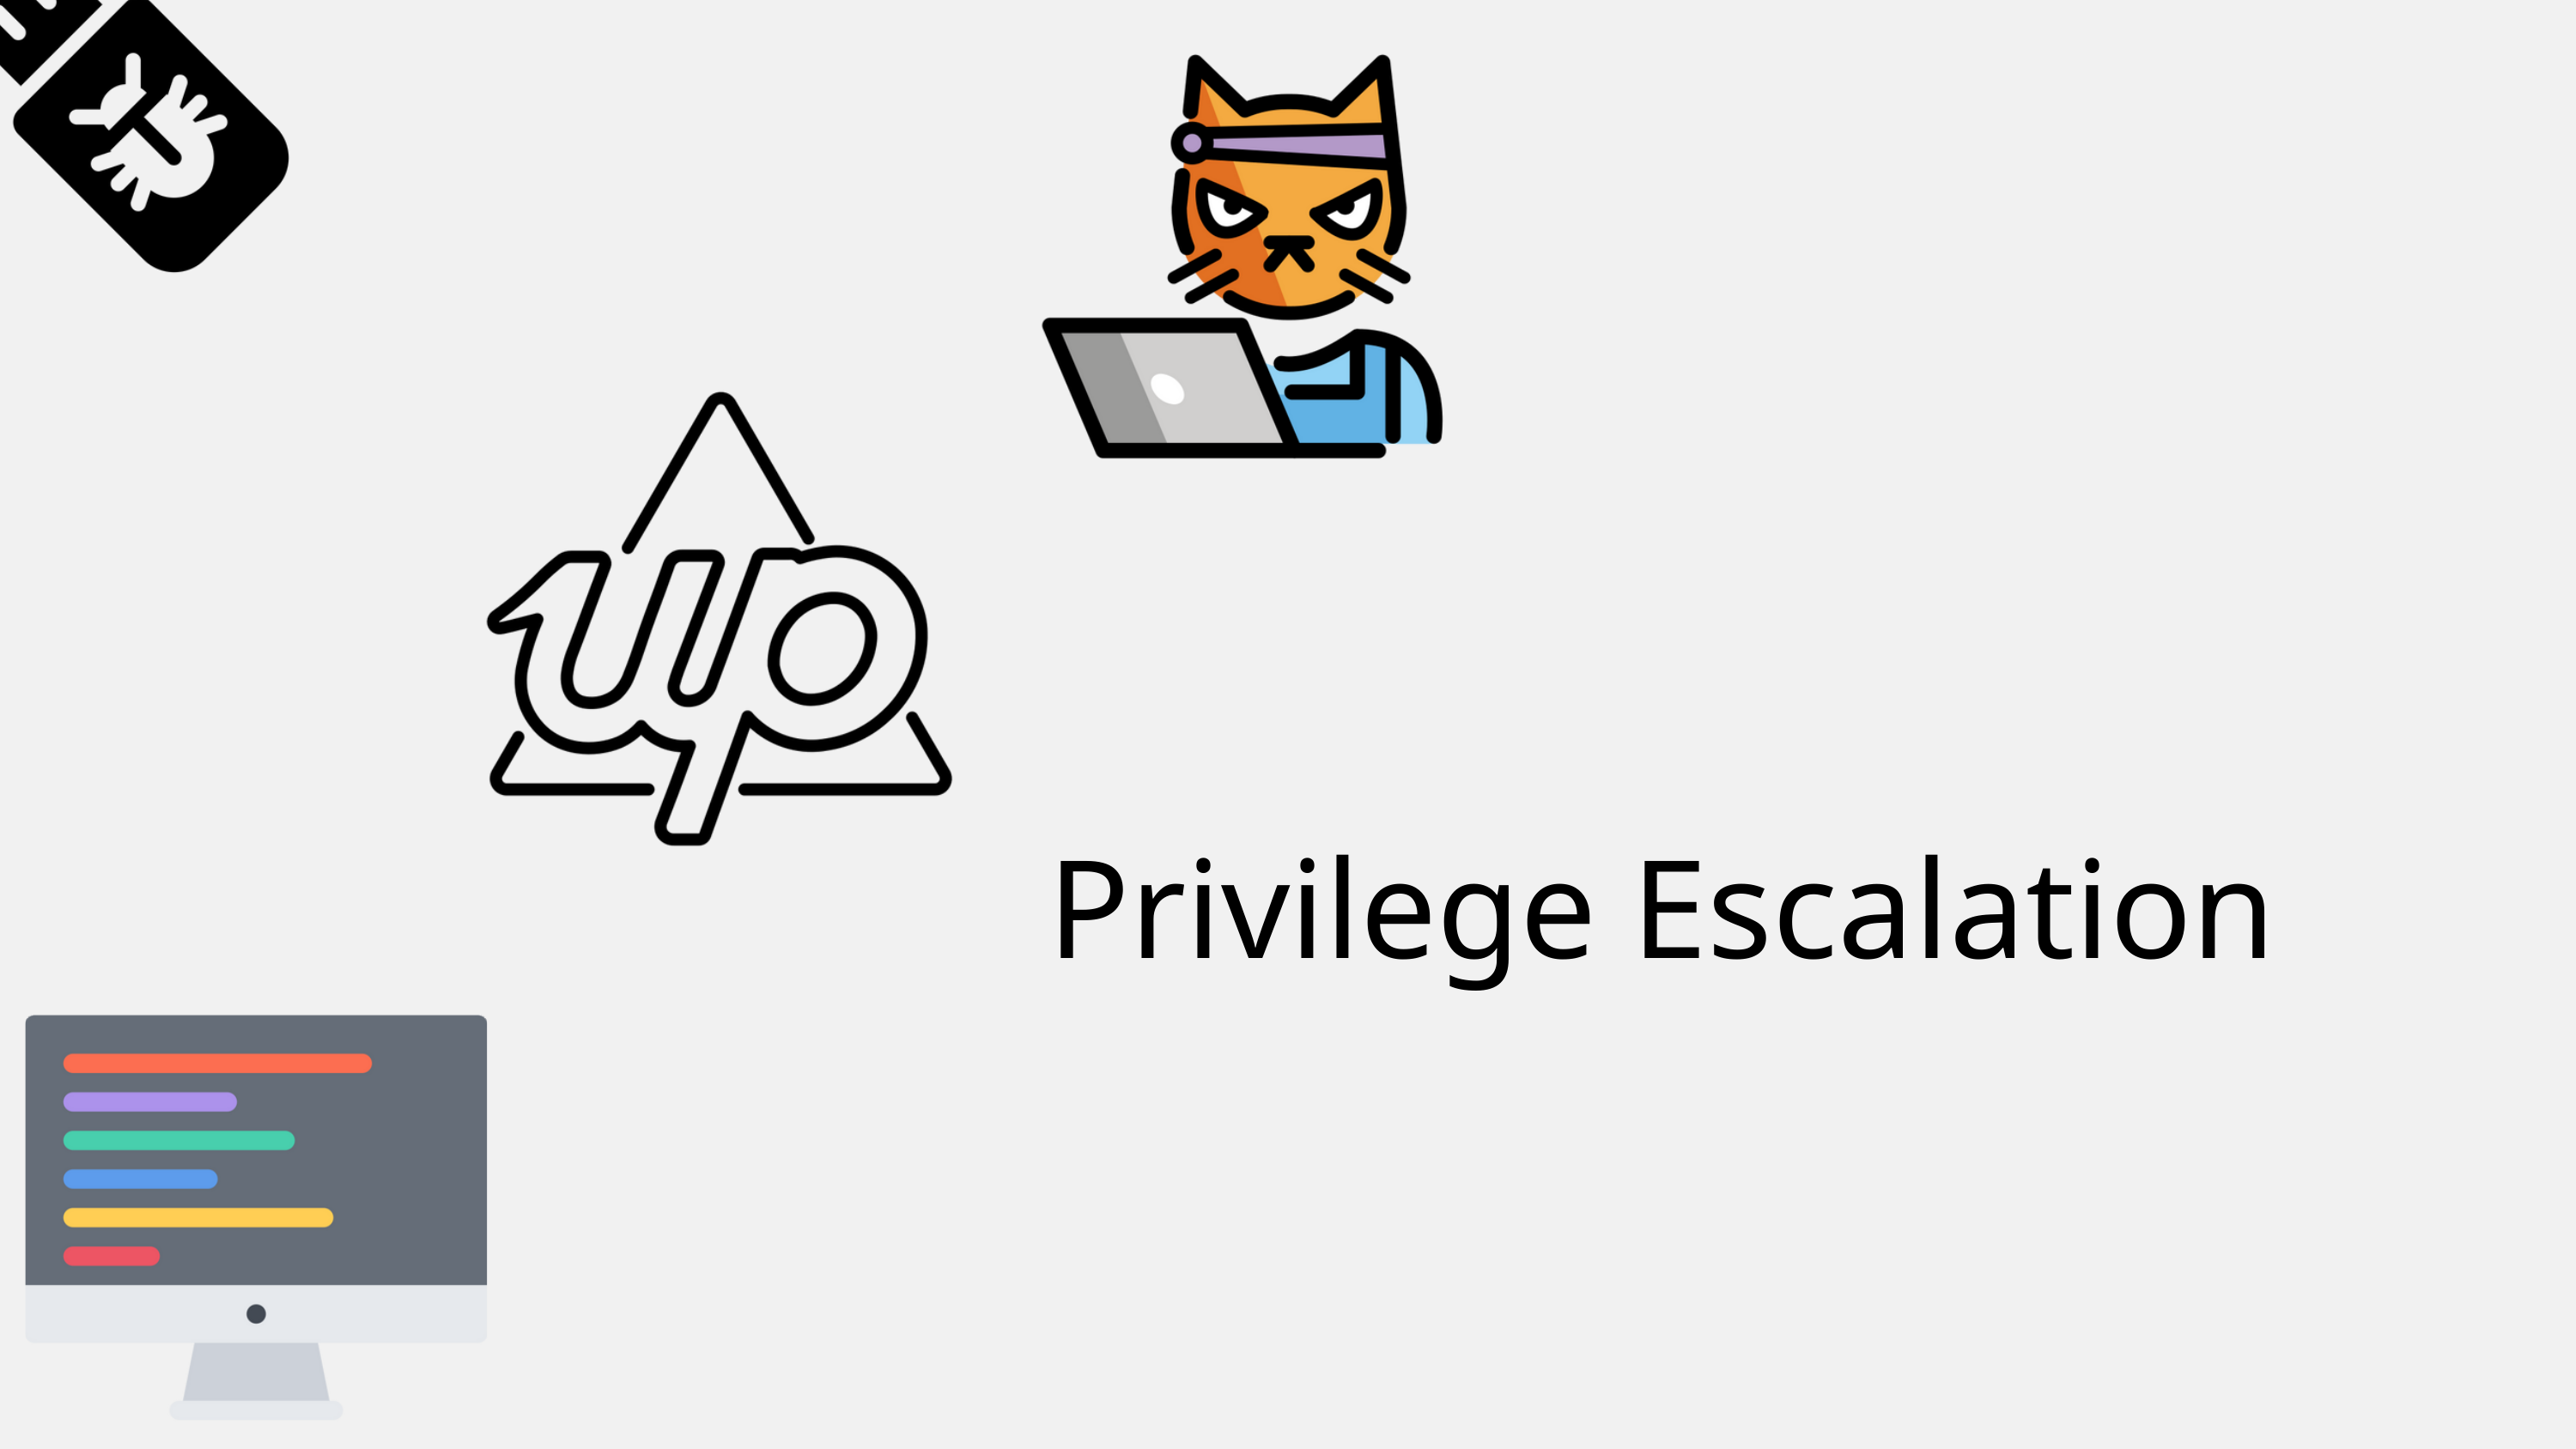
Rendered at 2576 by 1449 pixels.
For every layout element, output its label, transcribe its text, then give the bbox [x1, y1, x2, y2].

text_box [426, 325, 1013, 912]
text_box [0, 0, 316, 299]
text_box Privilege Escalation [1048, 822, 2554, 986]
text_box [1012, 0, 1564, 544]
text_box [25, 986, 488, 1449]
